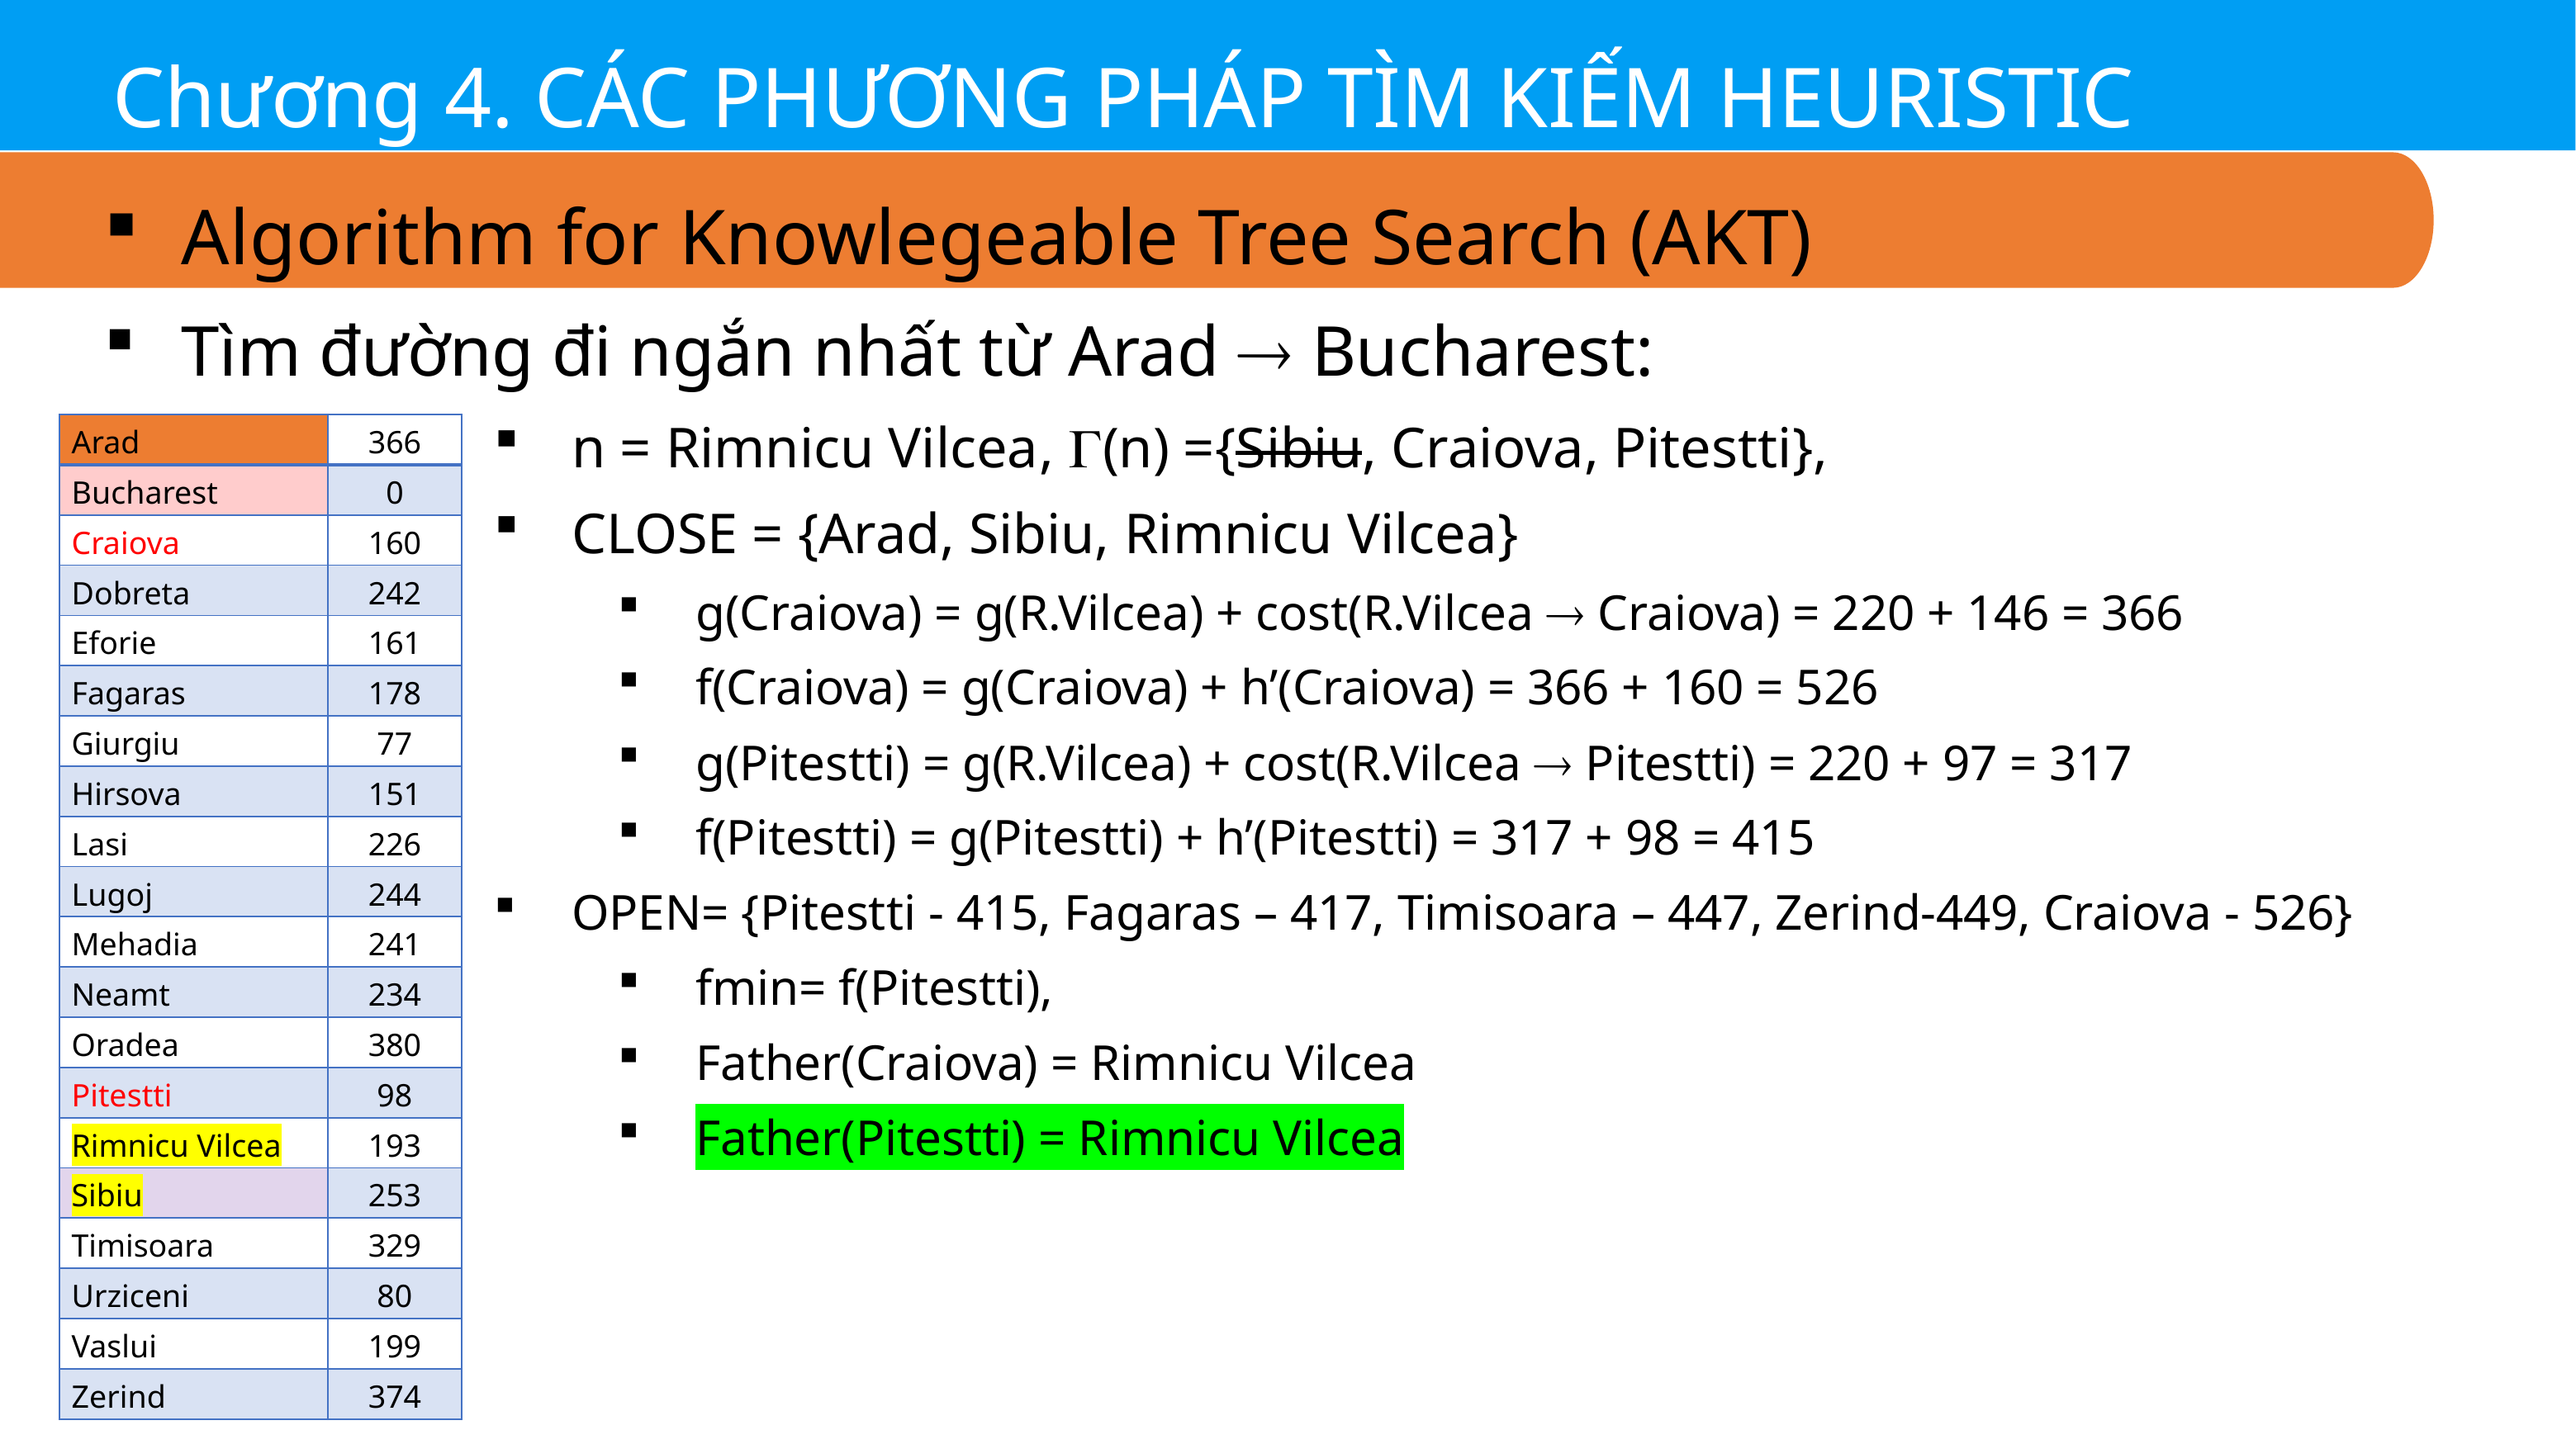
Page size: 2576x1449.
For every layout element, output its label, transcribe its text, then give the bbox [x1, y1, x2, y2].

table_cell Giurgiu [60, 717, 327, 765]
table_header Arad [60, 415, 327, 463]
table_cell Eforie [60, 616, 327, 665]
table_cell 178 [329, 666, 461, 715]
table_cell 0 [329, 466, 461, 514]
table_cell 199 [329, 1319, 461, 1368]
table_cell 253 [329, 1168, 461, 1217]
table_cell 77 [329, 717, 461, 765]
text_box Algorithm for Knowlegeable Tree Search (AKT) [102, 159, 2434, 280]
table_cell Neamt [60, 968, 327, 1016]
table_cell 241 [329, 917, 461, 966]
table_cell 98 [329, 1068, 461, 1117]
table_cell 242 [329, 566, 461, 615]
table_cell Urziceni [60, 1269, 327, 1318]
table_cell 151 [329, 767, 461, 816]
table_cell Rimnicu Vilcea [60, 1119, 327, 1167]
table_cell 80 [329, 1269, 461, 1318]
table_cell Mehadia [60, 917, 327, 966]
text_box Tìm đường đi ngắn nhất từ Arad  Bucharest: [102, 290, 2395, 390]
table_cell 161 [329, 616, 461, 665]
table_cell Hirsova [60, 767, 327, 816]
text_box [0, 0, 2576, 151]
table_cell 160 [329, 516, 461, 565]
table_cell 234 [329, 968, 461, 1016]
table_cell Vaslui [60, 1319, 327, 1368]
table_cell Bucharest [60, 466, 327, 514]
table_cell 374 [329, 1370, 461, 1418]
text_box Chương 4. CÁC PHƯƠNG PHÁP TÌM KIẾM HEURISTIC [111, 43, 2434, 144]
table_cell 226 [329, 817, 461, 866]
table_header 366 [329, 415, 461, 463]
table_cell 244 [329, 867, 461, 916]
table_cell 380 [329, 1018, 461, 1067]
table_cell Lugoj [60, 867, 327, 916]
text_box [0, 150, 2414, 290]
table_cell Craiova [60, 516, 327, 565]
table_cell Oradea [60, 1018, 327, 1067]
table_cell 329 [329, 1219, 461, 1267]
table_cell Dobreta [60, 566, 327, 615]
table_cell Timisoara [60, 1219, 327, 1267]
table_cell Zerind [60, 1370, 327, 1418]
table_cell Sibiu [60, 1168, 327, 1217]
table_cell Fagaras [60, 666, 327, 715]
table_cell Lasi [60, 817, 327, 866]
text_box n = Rimnicu Vilcea, (n) ={Sibiu, Craiova, Pitestti}, CLOSE = {Arad, Sibiu, Rimnicu Vilcea} g(Craiova) = g(R.Vilcea) + cost(R.Vilcea  Craiova) = 220 + 146 = 366 f(Craiova) = g(Craiova) + h’(Craiova) = 366 + 160 = 526 g(Pitestti) = g(R.Vilcea) + cost(R.Vilcea  Pitestti) = 220 + 97 = 317 f(Pitestti) = g(Pitestti) + h’(Pitestti) = 317 + 98 = 415 OPEN= {Pitestti - 415, Fagaras – 417, Timisoara – 447, Zerind-449, Craiova - 526} fmin= f(Pitestti), Father(Craiova) = Rimnicu Vilcea Father(Pitestti) = Rimnicu Vilcea [492, 391, 2434, 1166]
table_cell 193 [329, 1119, 461, 1167]
table_cell Pitestti [60, 1068, 327, 1117]
